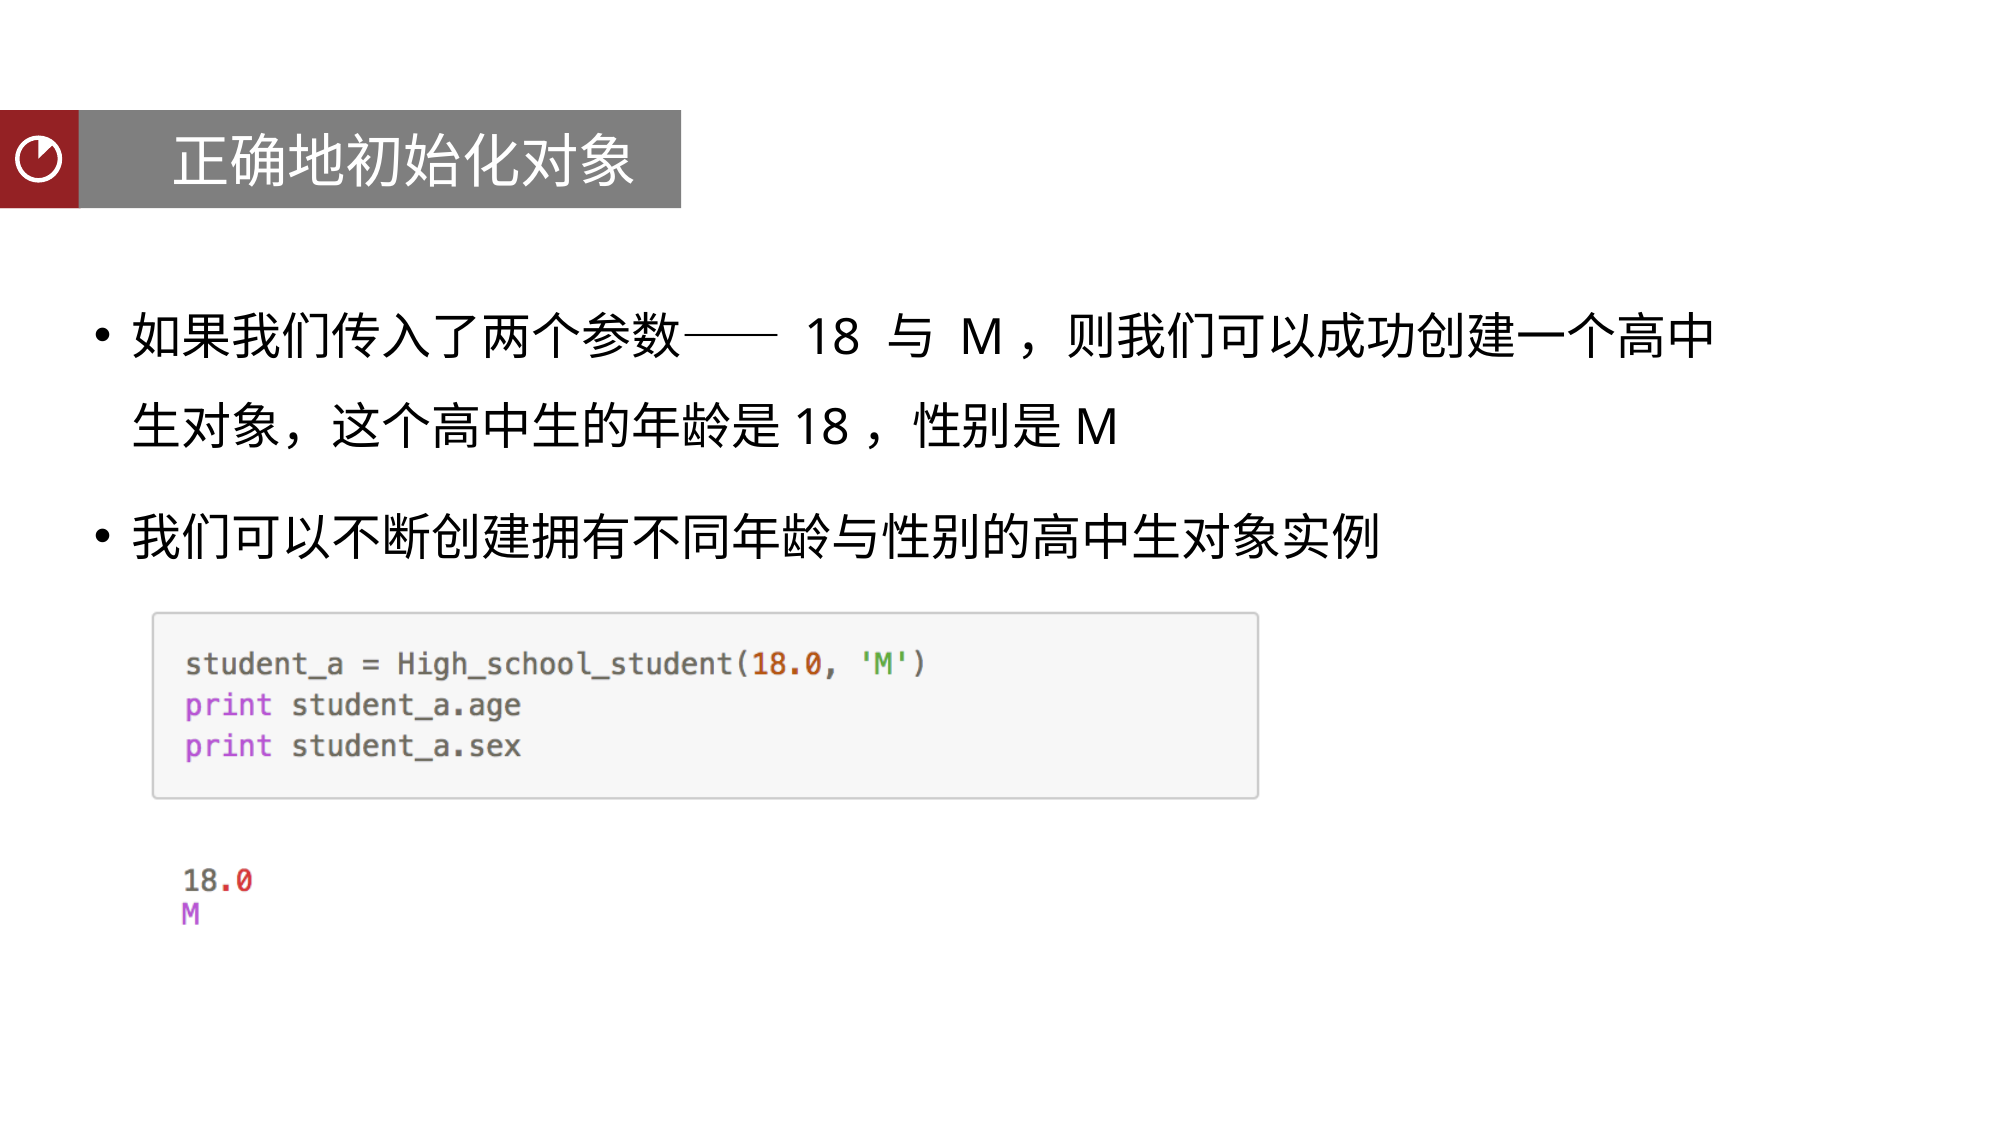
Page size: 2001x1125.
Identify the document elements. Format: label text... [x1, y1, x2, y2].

text_box [15, 135, 63, 183]
text_box 正确地初始化对象 [156, 116, 776, 202]
picture [134, 595, 1293, 932]
list 如果我们传入了两个参数—— 18 与 M，则我们可以成功创建一个高中生对象，这个高中生的年龄是18，性别是M 我们可以不断创建拥有不同年龄与性别的高中生对象实例 [78, 267, 1756, 953]
text_box [78, 109, 682, 209]
text_box [0, 109, 78, 209]
